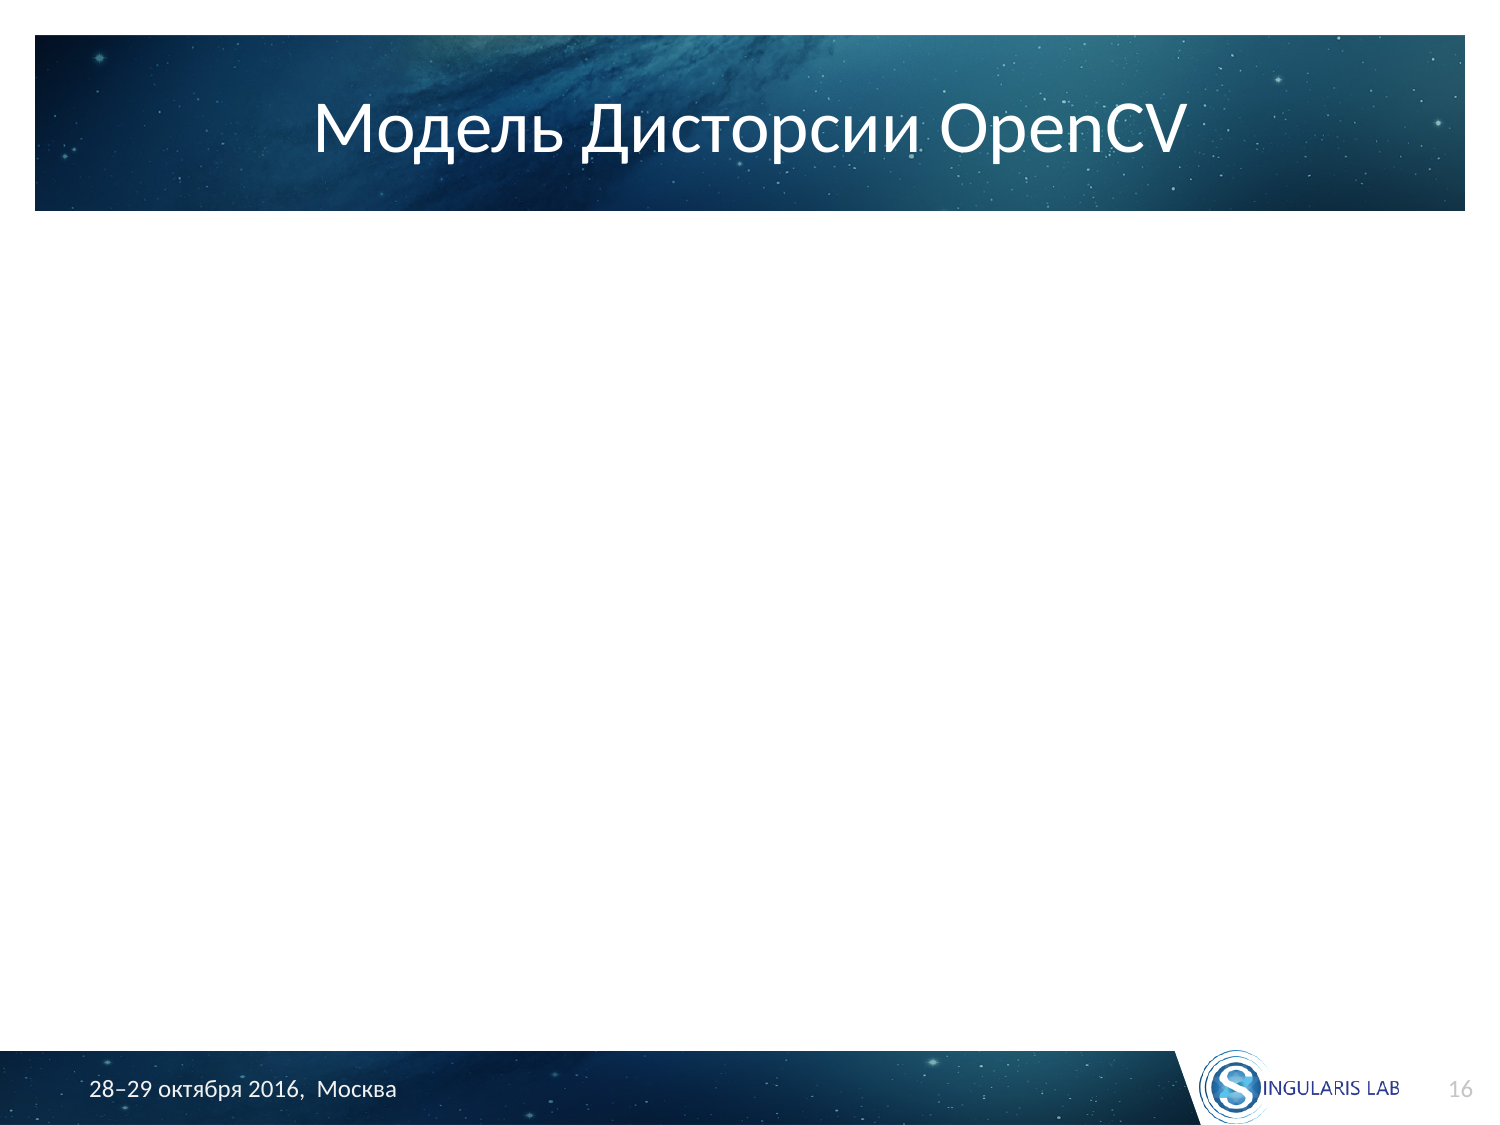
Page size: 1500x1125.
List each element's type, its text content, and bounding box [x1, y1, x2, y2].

picture [0, 1050, 1399, 1125]
footer [457, 1057, 1161, 1115]
slide_number 16 [1421, 1057, 1500, 1117]
title Модель Дисторсии OpenCV [35, 35, 1465, 211]
slide_number 28–29 октября 2016, Москва [74, 1058, 433, 1117]
